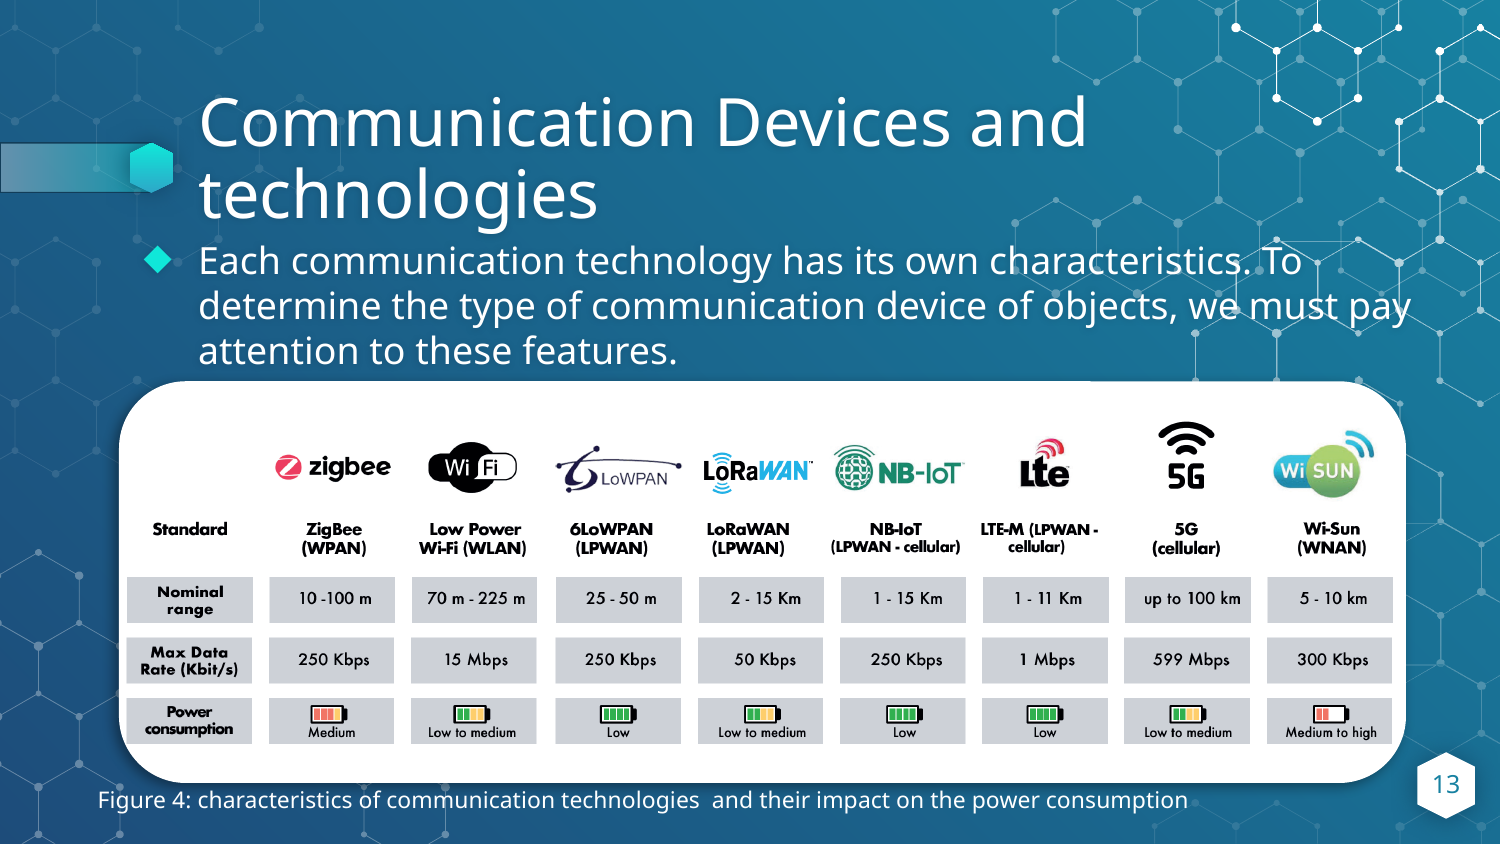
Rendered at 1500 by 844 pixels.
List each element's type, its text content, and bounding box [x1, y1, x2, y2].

text_box Figure 4: characteristics of communication technologies and their impact on the power consumption [82, 777, 1205, 821]
slide_number 13 [1417, 752, 1475, 819]
title Communication Devices and technologies [198, 105, 1302, 217]
list Each communication technology has its own characteristics. To determine the type of communication device of objects, we must pay attention to these features. [123, 236, 1465, 735]
picture [118, 380, 1407, 784]
